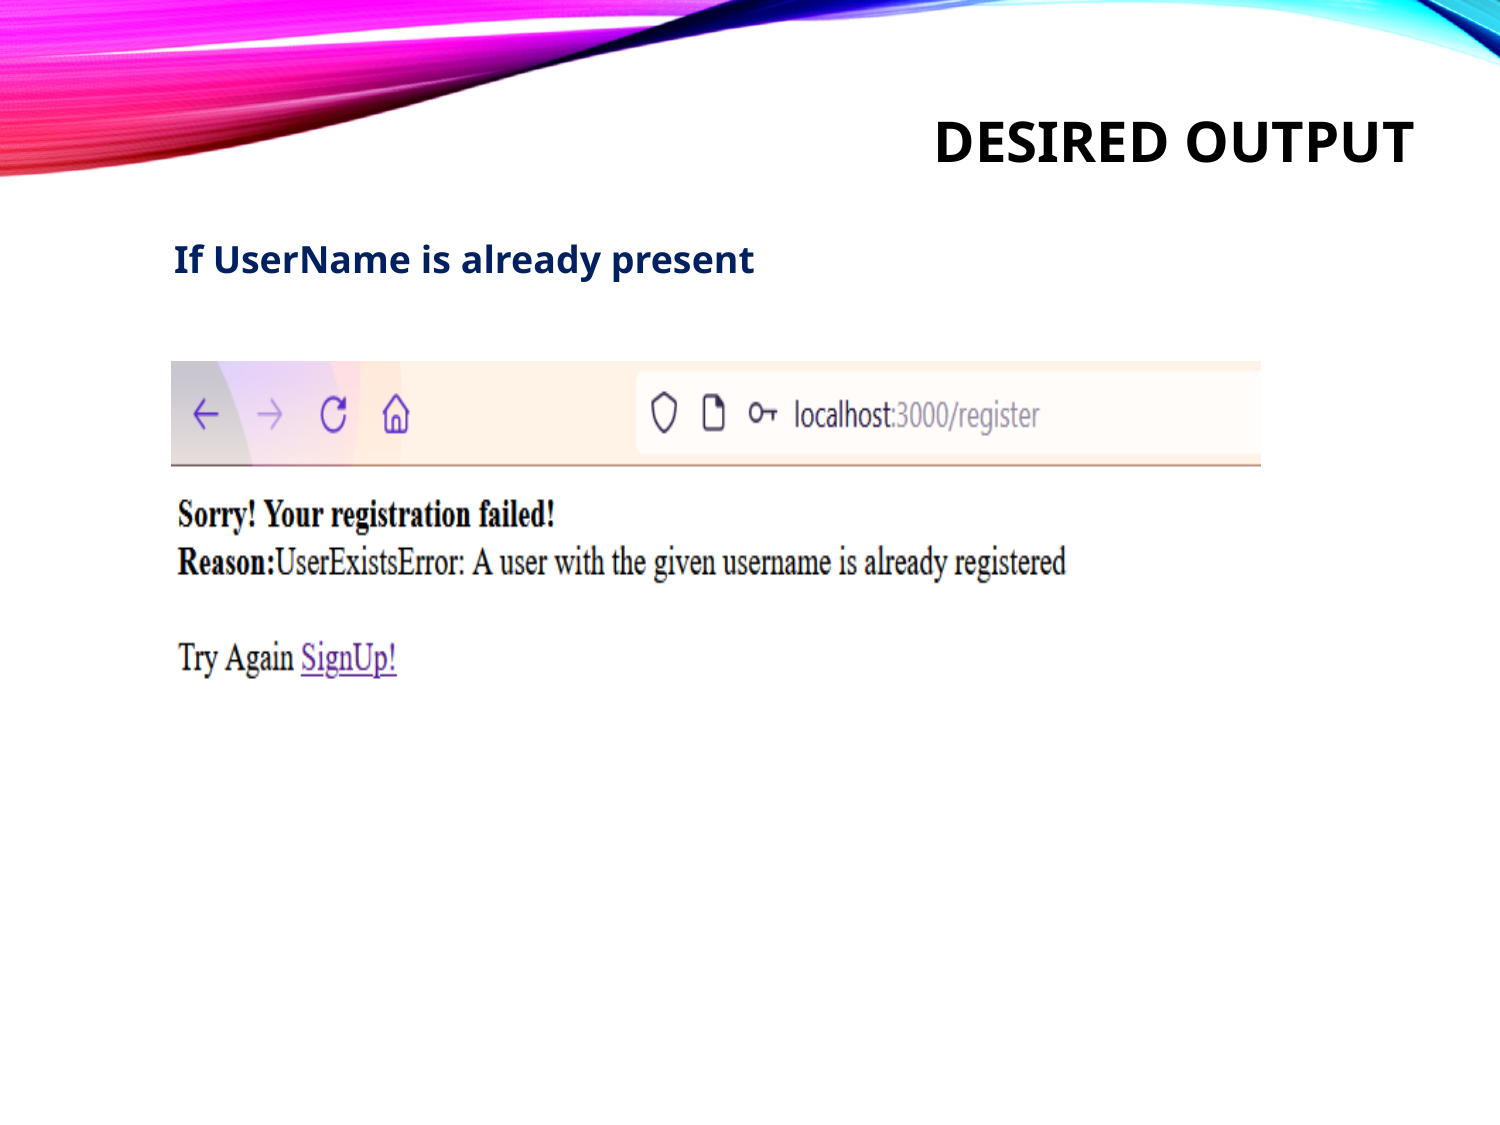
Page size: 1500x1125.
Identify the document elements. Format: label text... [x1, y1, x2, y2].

text_box If UserName is already present [159, 228, 963, 289]
picture [0, 0, 1500, 178]
title Desired output [383, 38, 1431, 251]
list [170, 361, 1262, 948]
